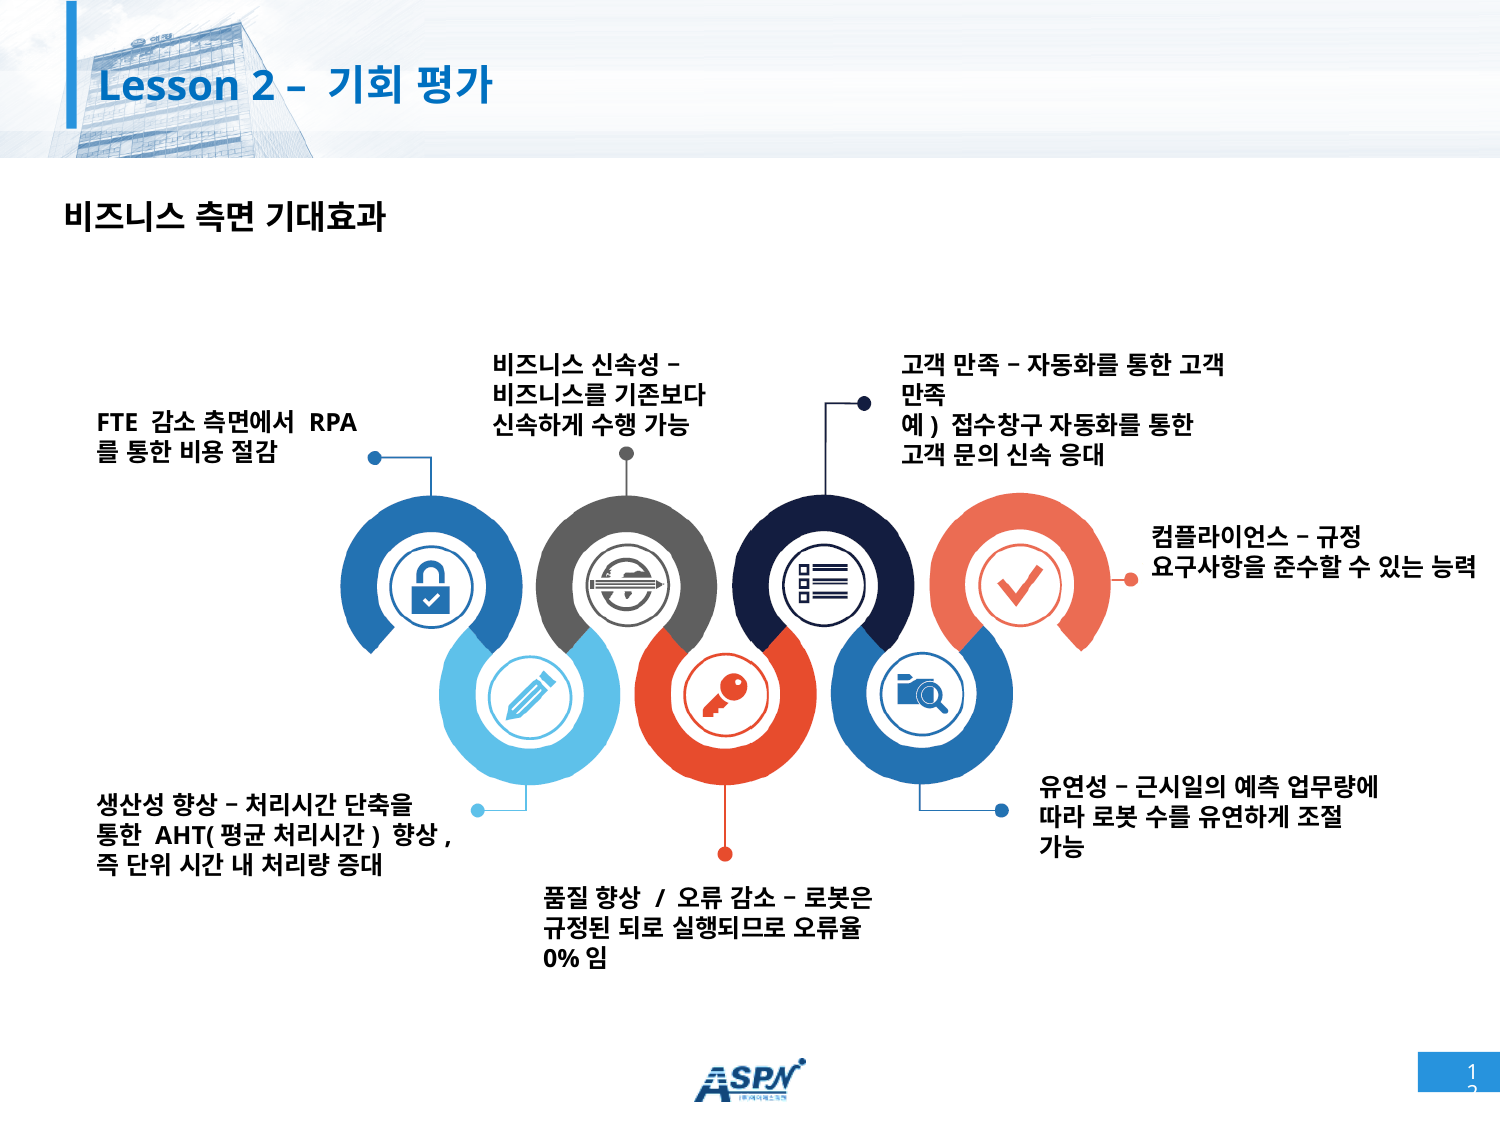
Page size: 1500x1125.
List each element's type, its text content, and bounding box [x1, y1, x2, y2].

text_box 컴플라이언스 – 규정 요구사항을 준수할 수 있는 능력 [1158, 514, 1486, 589]
picture [314, 390, 1158, 876]
slide_number 12 [1458, 1051, 1487, 1094]
text_box 고객 만족 – 자동화를 통한 고객 만족 예) 접수창구 자동화를 통한 고객 문의 신속 응대 [893, 342, 1236, 477]
text_box FTE 감소 측면에서 RPA를 통한 비용 절감 [88, 399, 314, 474]
text_box 생산성 향상 – 처리시간 단축을 통한 AHT(평균 처리시간) 향상, 즉 단위 시간 내 처리량 증대 [88, 782, 461, 888]
text_box 품질 향상 / 오류 감소 – 로봇은 규정된 되로 실행되므로 오류율 0%임 [535, 876, 908, 980]
title Lesson 2 – 기회 평가 [89, 44, 1385, 130]
picture [694, 1058, 806, 1102]
text_box 유연성 – 근시일의 예측 업무량에 따라 로봇 수를 유연하게 조절 가능 [1158, 764, 1404, 870]
text_box 비즈니스 측면 기대효과 [56, 189, 1466, 244]
text_box 비즈니스 신속성 – 비즈니스를 기존보다 신속하게 수행 가능 [485, 342, 783, 390]
